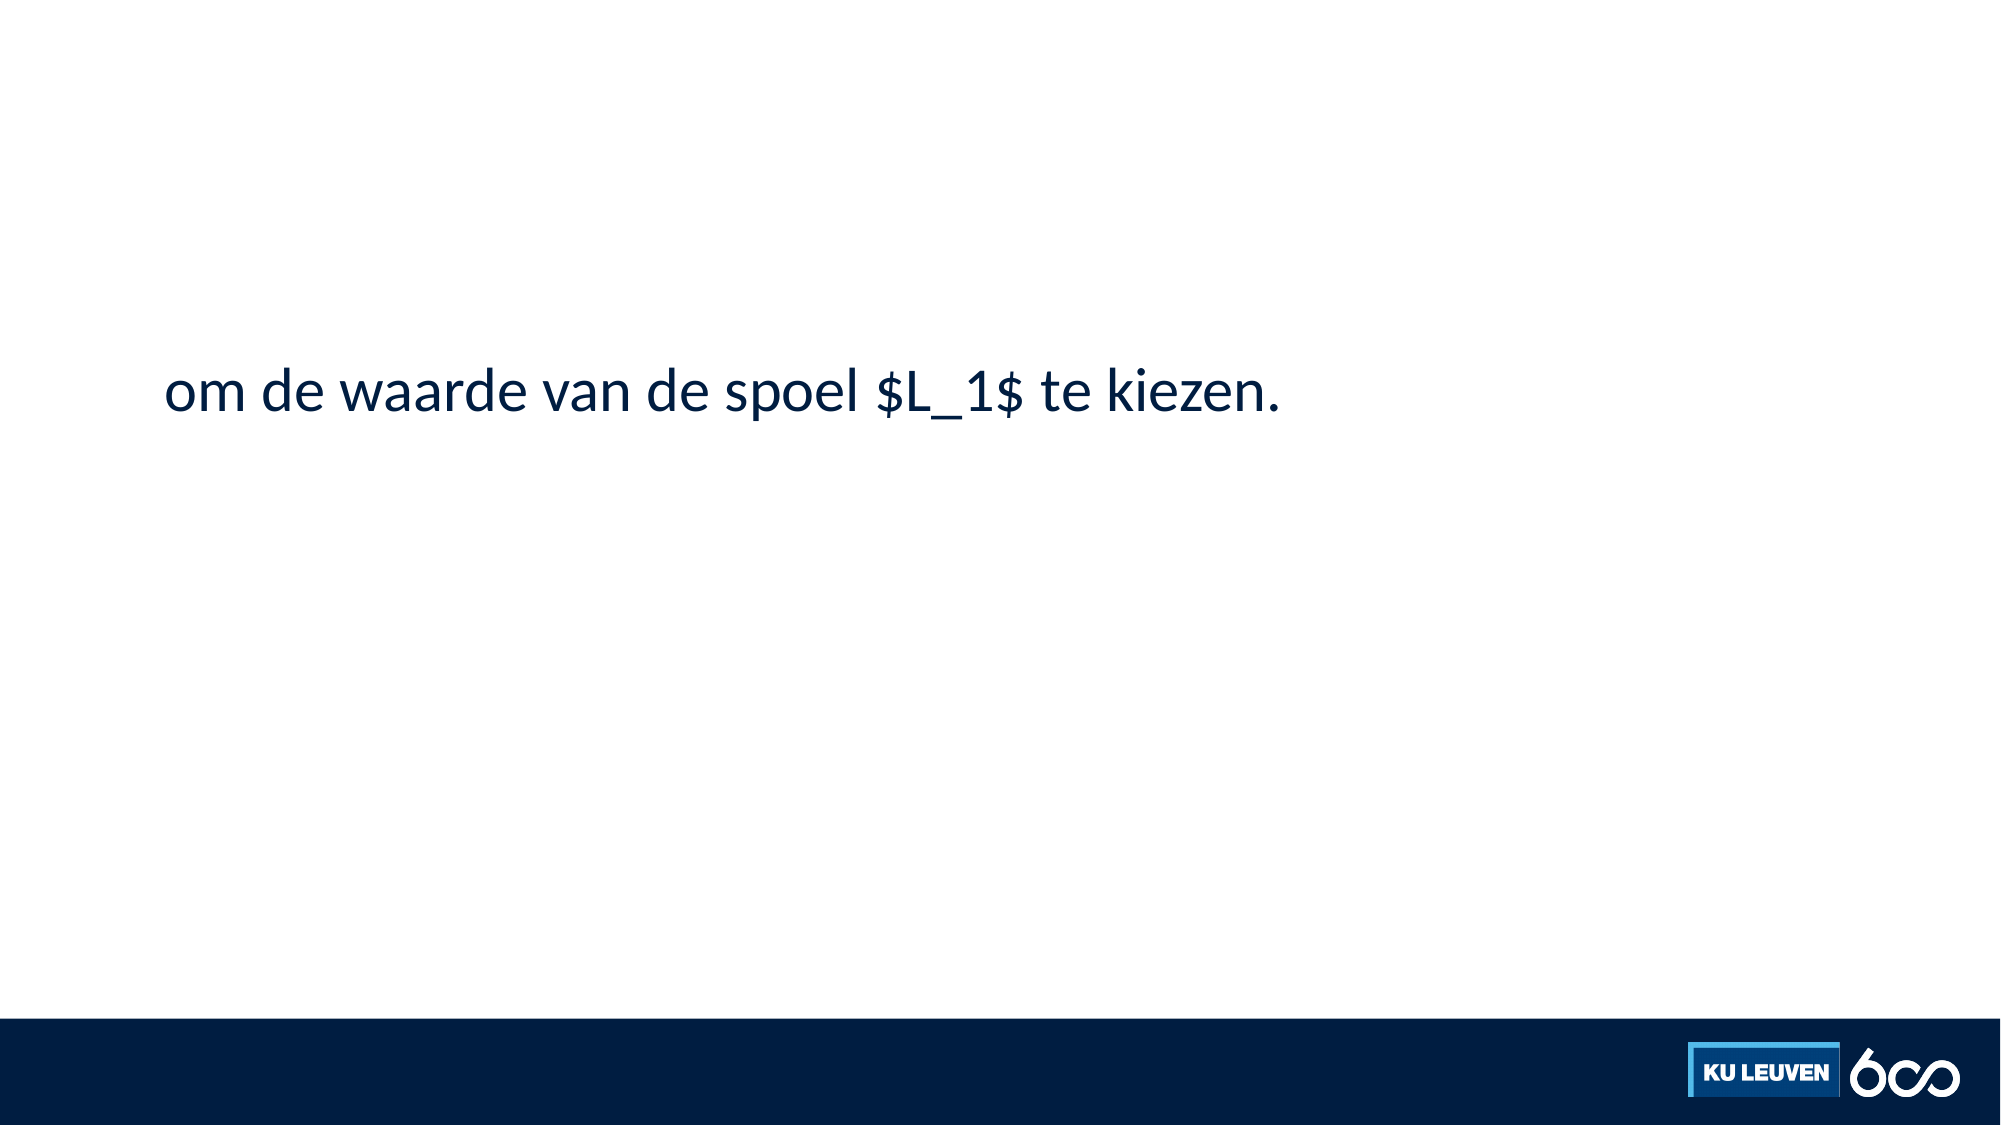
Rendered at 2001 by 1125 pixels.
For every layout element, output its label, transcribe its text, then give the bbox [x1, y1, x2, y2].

text_box om de waarde van de spoel $L_1$ te kiezen. [149, 341, 1650, 642]
picture [1688, 1042, 1960, 1097]
